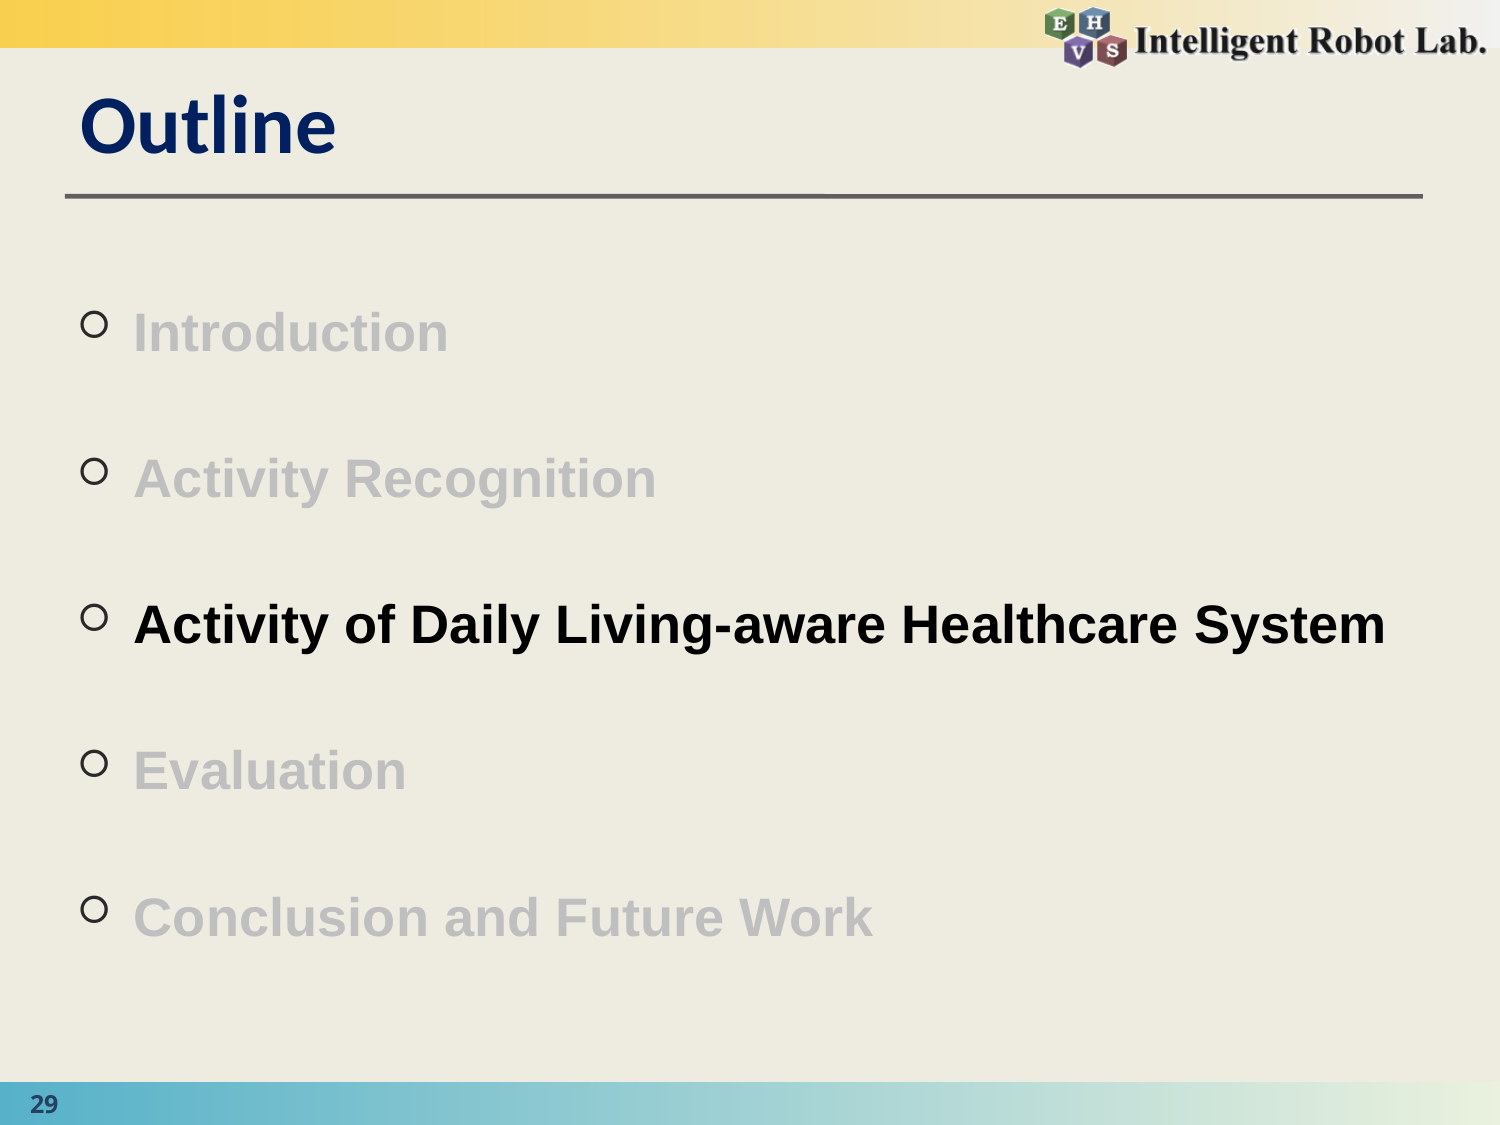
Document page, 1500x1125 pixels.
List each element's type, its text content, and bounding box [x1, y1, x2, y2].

title Outline [64, 66, 1413, 178]
picture [1045, 7, 1489, 68]
list Introduction Activity Recognition Activity of Daily Living-aware Healthcare System Evaluation Conclusion and Future Work [62, 224, 1411, 1029]
slide_number 29 [0, 1070, 89, 1125]
